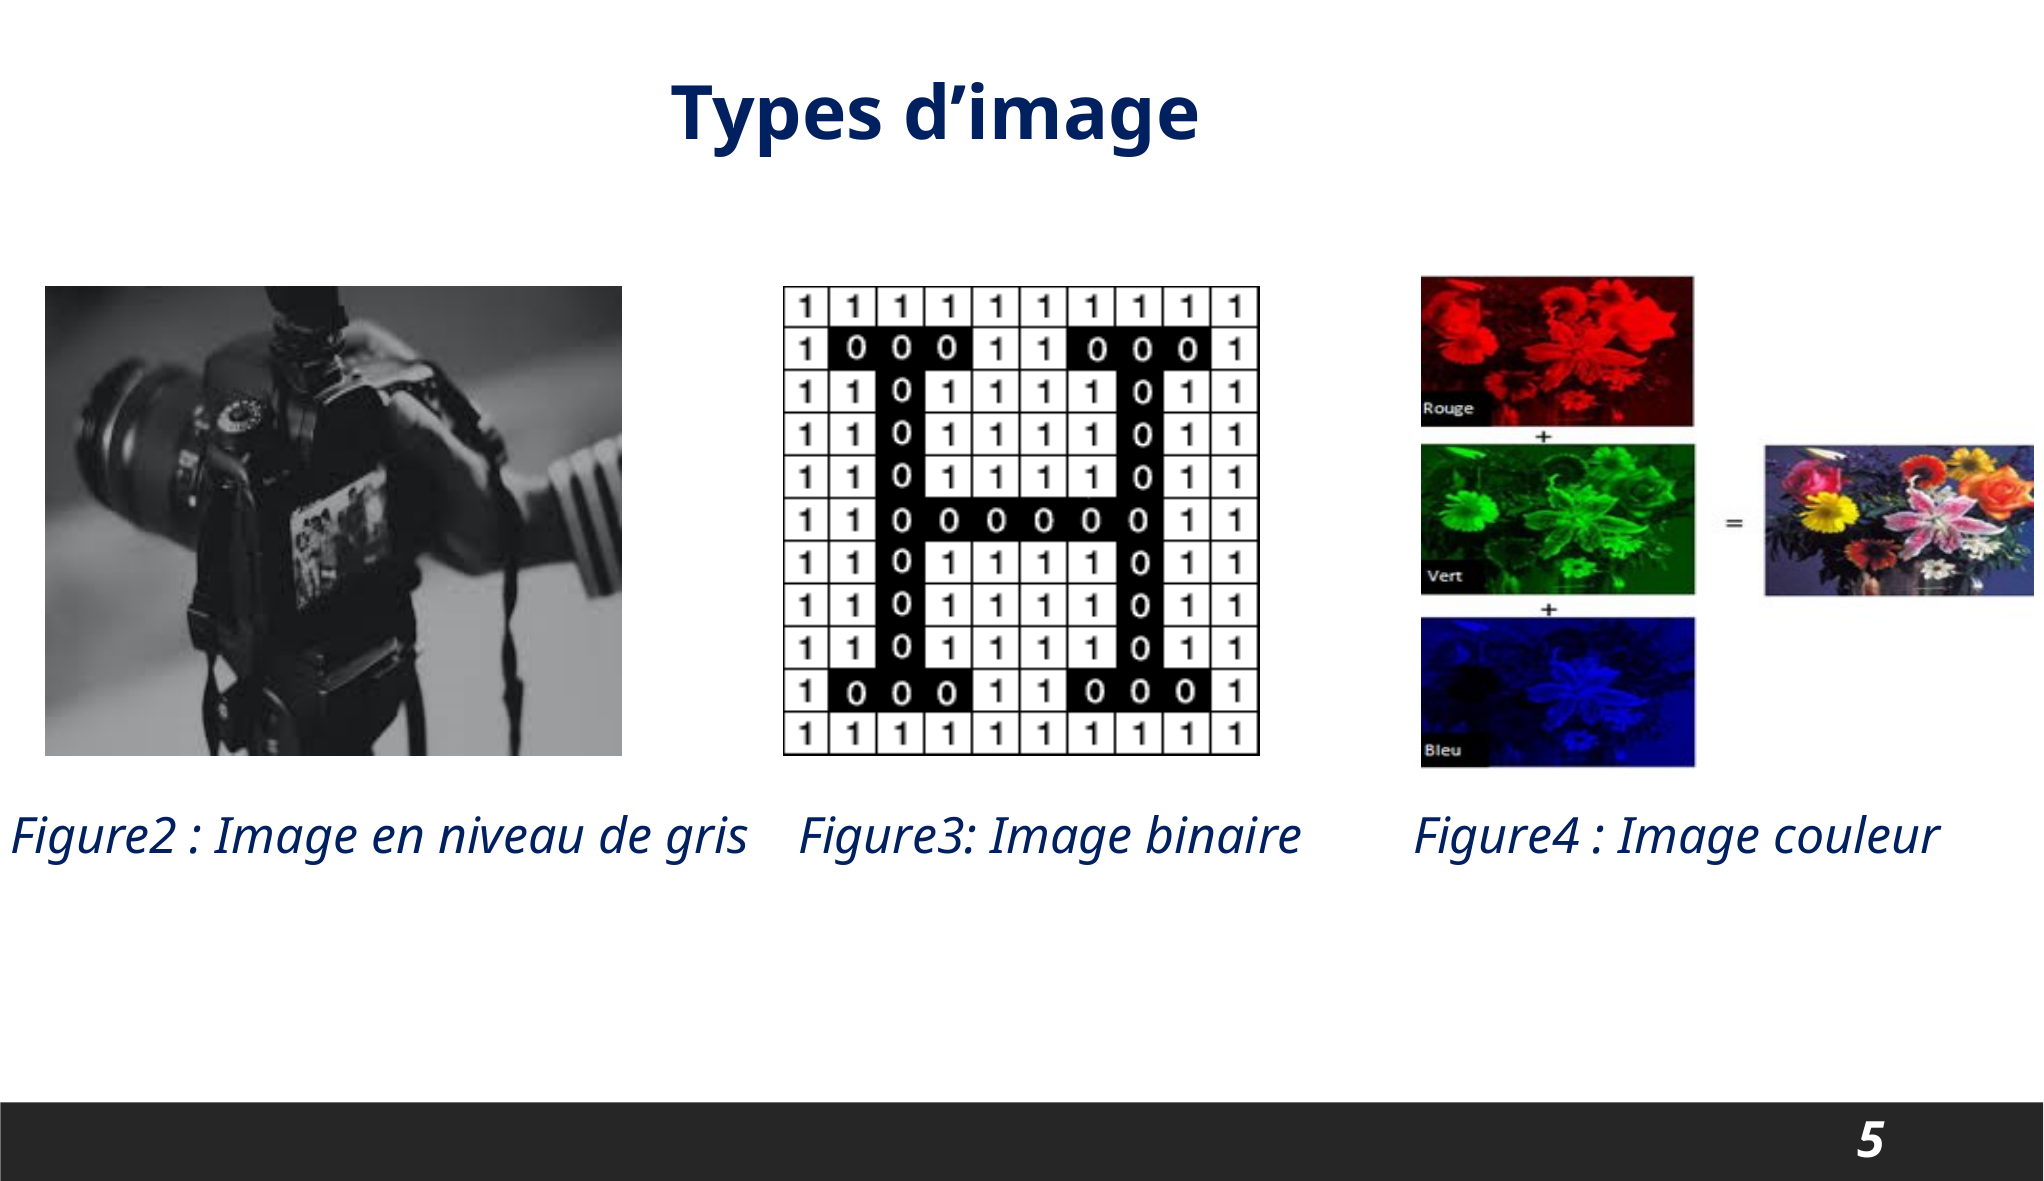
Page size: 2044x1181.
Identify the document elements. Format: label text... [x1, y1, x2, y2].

text_box Types d’image [457, 57, 1433, 162]
picture [44, 286, 623, 757]
text_box Figure4 : Image couleur [1398, 795, 2044, 871]
text_box Figure2 : Image en niveau de gris [0, 795, 783, 871]
slide_number 5 [1842, 1110, 1974, 1174]
text_box Figure3: Image binaire [783, 795, 1398, 871]
picture [1420, 273, 2035, 769]
picture [782, 286, 1261, 757]
